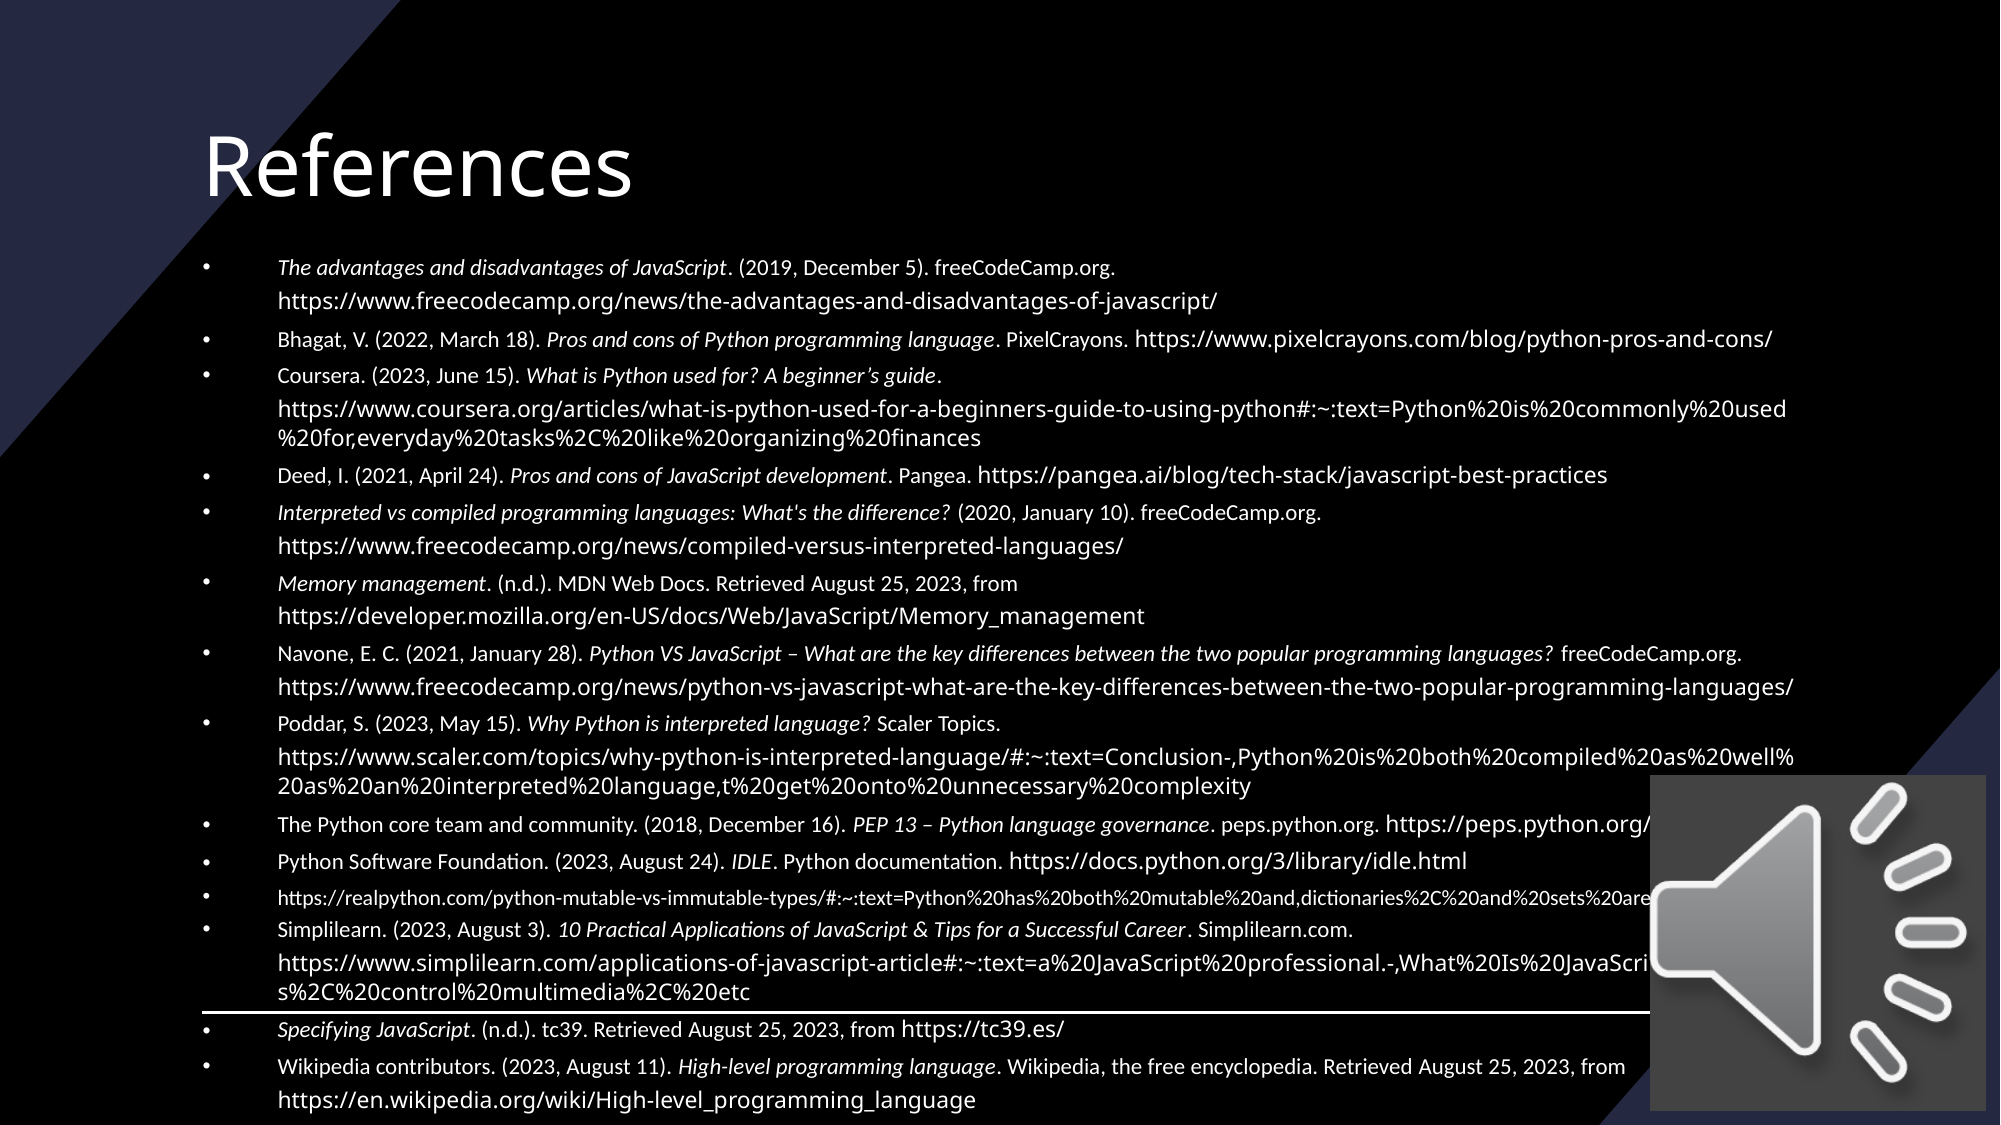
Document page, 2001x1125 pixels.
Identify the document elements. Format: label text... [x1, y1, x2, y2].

title References [187, 85, 1813, 239]
picture [1648, 773, 1987, 1112]
list The advantages and disadvantages of JavaScript. (2019, December 5). freeCodeCamp.org. https://www.freecodecamp.org/news/the-advantages-and-disadvantages-of-javascript/ Bhagat, V. (2022, March 18). Pros and cons of Python programming language. PixelCrayons. https://www.pixelcrayons.com/blog/python-pros-and-cons/ Coursera. (2023, June 15). What is Python used for? A beginner’s guide. https://www.coursera.org/articles/what-is-python-used-for-a-beginners-guide-to-using-python#:~:text=Python%20is%20commonly%20used%20for,everyday%20tasks%2C%20like%20organizing%20finances Deed, I. (2021, April 24). Pros and cons of JavaScript development. Pangea. https://pangea.ai/blog/tech-stack/javascript-best-practices Interpreted vs compiled programming languages: What's the difference? (2020, January 10). freeCodeCamp.org. https://www.freecodecamp.org/news/compiled-versus-interpreted-languages/ Memory management. (n.d.). MDN Web Docs. Retrieved August 25, 2023, from https://developer.mozilla.org/en-US/docs/Web/JavaScript/Memory_management Navone, E. C. (2021, January 28). Python VS JavaScript – What are the key differences between the two popular programming languages? freeCodeCamp.org. https://www.freecodecamp.org/news/python-vs-javascript-what-are-the-key-differences-between-the-two-popular-programming-languages/ Poddar, S. (2023, May 15). Why Python is interpreted language? Scaler Topics. https://www.scaler.com/topics/why-python-is-interpreted-language/#:~:text=Conclusion-,Python%20is%20both%20compiled%20as%20well%20as%20an%20interpreted%20language,t%20get%20onto%20unnecessary%20complexity The Python core team and community. (2018, December 16). PEP 13 – Python language governance. peps.python.org. https://peps.python.org/pep-0013/ Python Software Foundation. (2023, August 24). IDLE. Python documentation. https://docs.python.org/3/library/idle.html https://realpython.com/python-mutable-vs-immutable-types/#:~:text=Python%20has%20both%20mutable%20and,dictionaries%2C%20and%20sets%20are%20mutable Simplilearn. (2023, August 3). 10 Practical Applications of JavaScript & Tips for a Successful Career. Simplilearn.com. https://www.simplilearn.com/applications-of-javascript-article#:~:text=a%20JavaScript%20professional.-,What%20Is%20JavaScript%3F,buttons%2C%20control%20multimedia%2C%20etc Specifying JavaScript. (n.d.). tc39. Retrieved August 25, 2023, from https://tc39.es/ Wikipedia contributors. (2023, August 11). High-level programming language. Wikipedia, the free encyclopedia. Retrieved August 25, 2023, from https://en.wikipedia.org/wiki/High-level_programming_language [187, 239, 1813, 968]
